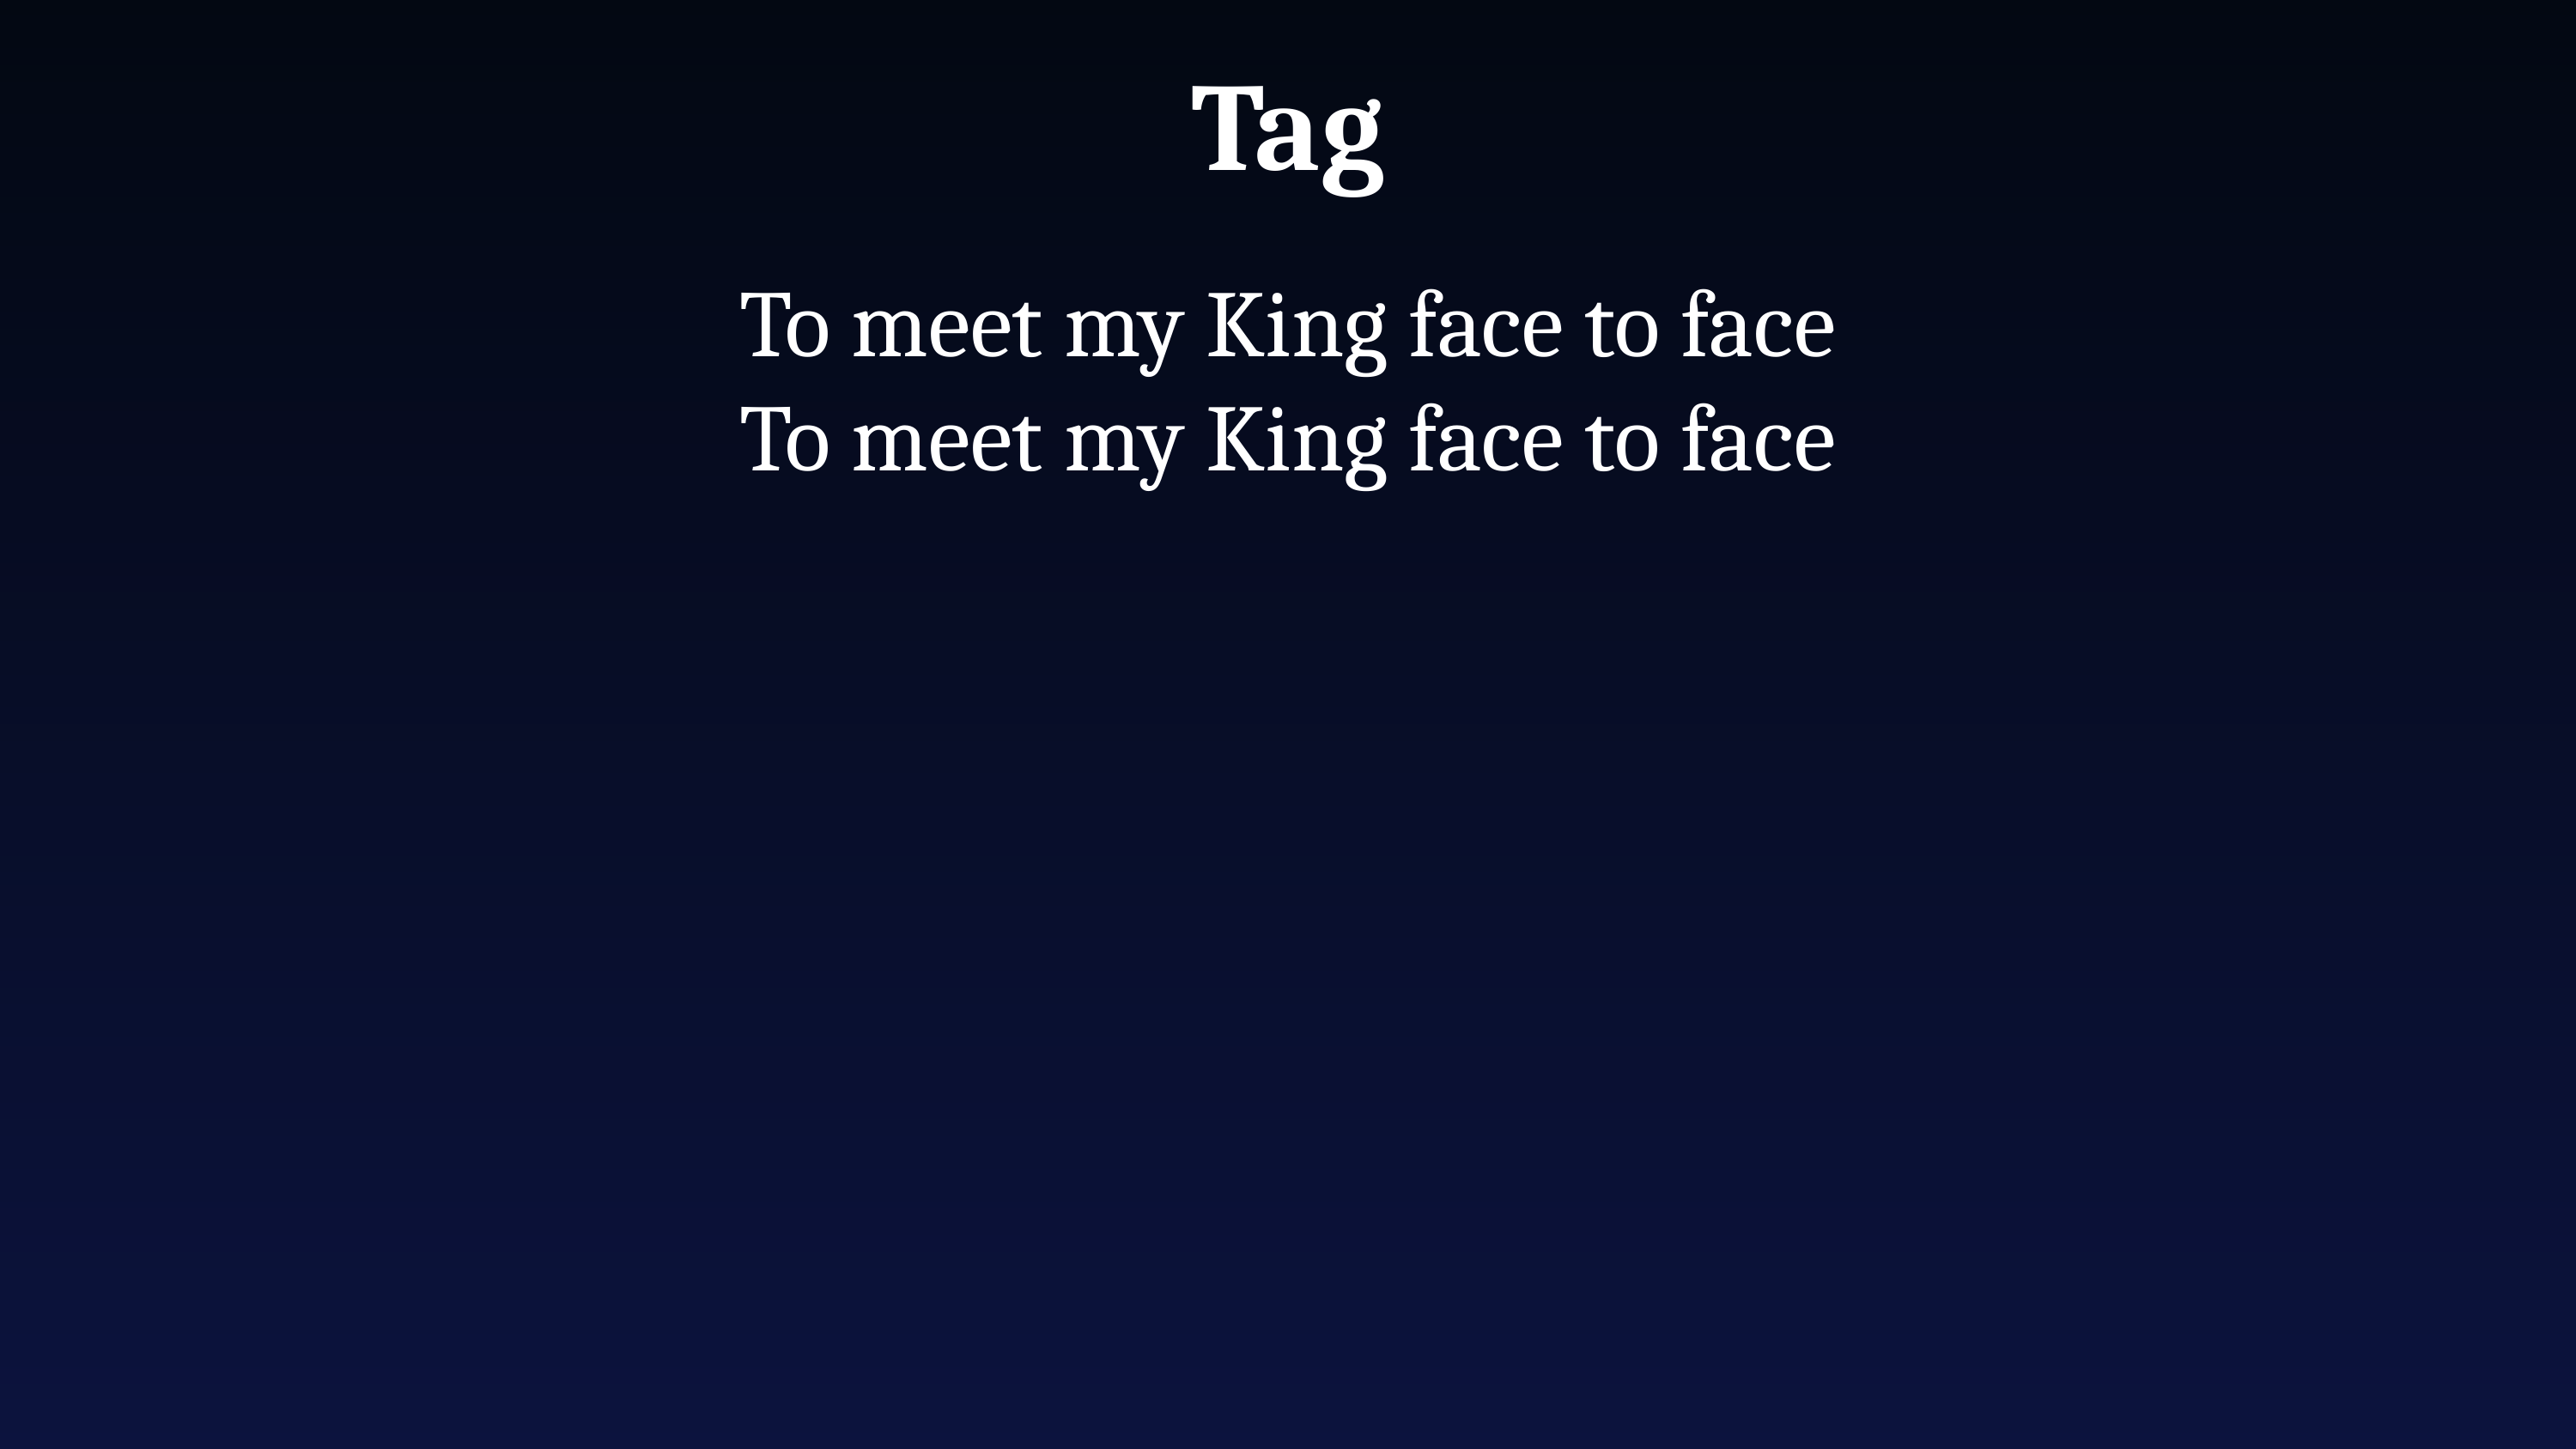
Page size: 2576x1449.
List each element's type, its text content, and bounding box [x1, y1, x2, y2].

text_box Tag [128, 38, 2447, 202]
text_box To meet my King face to face To meet my King face to face [128, 256, 2447, 610]
